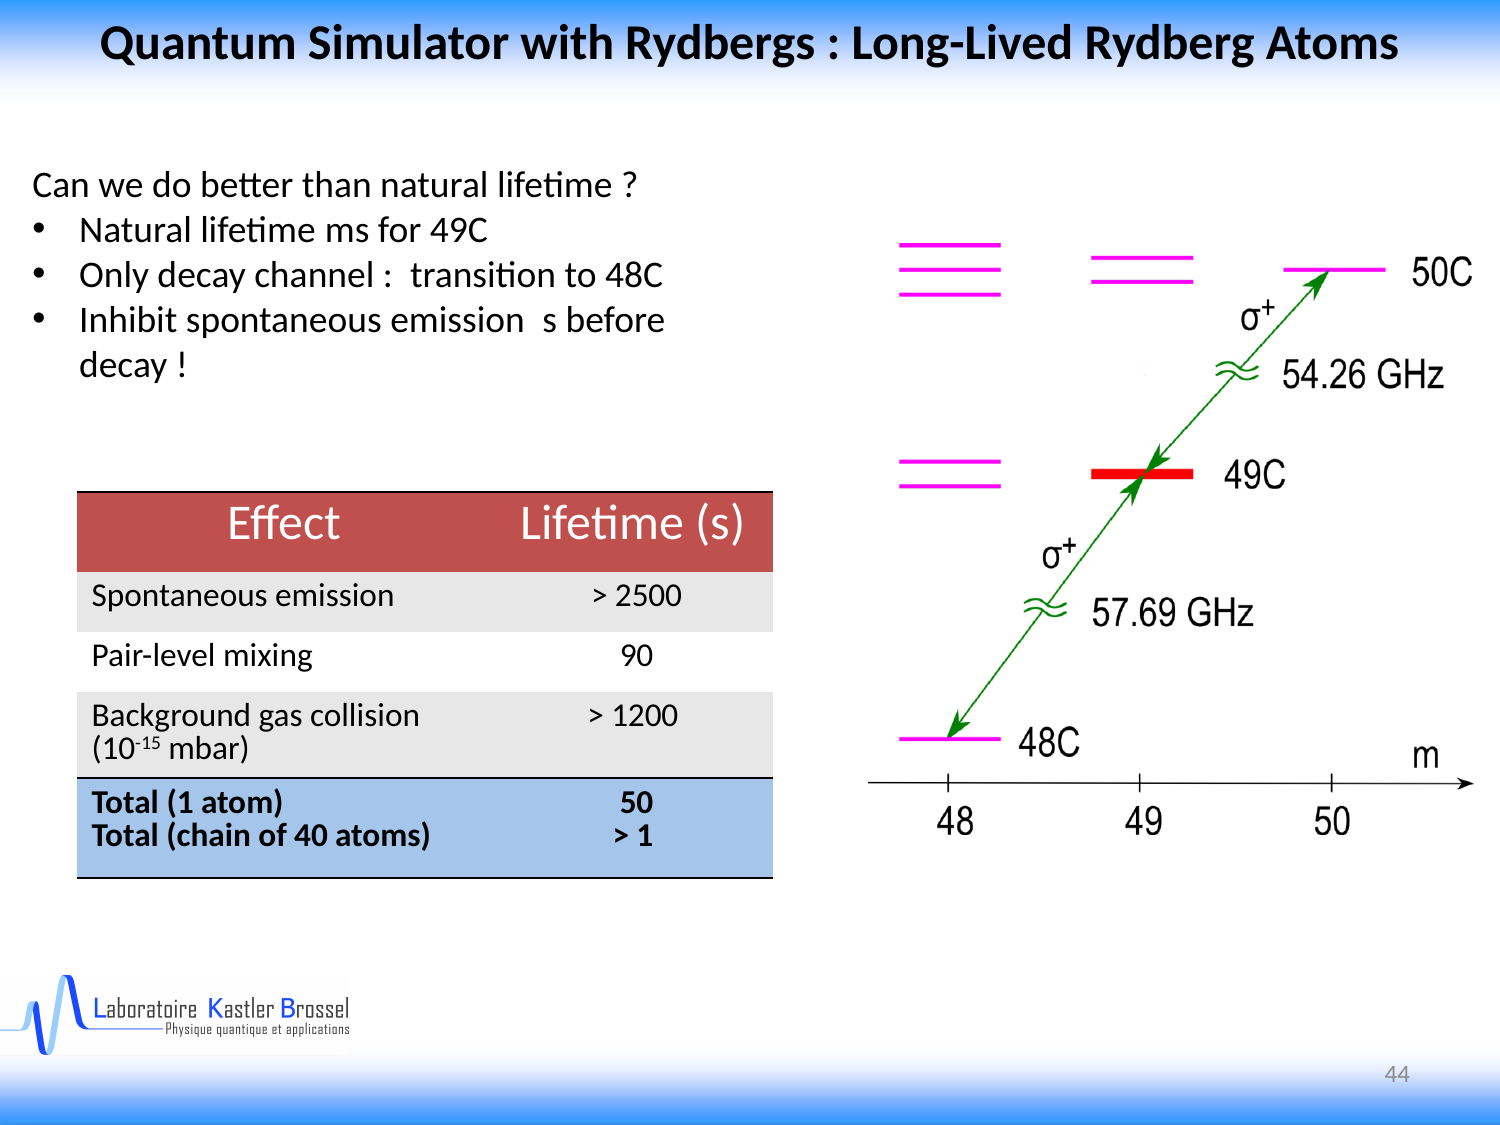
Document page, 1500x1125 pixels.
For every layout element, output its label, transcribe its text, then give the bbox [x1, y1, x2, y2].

picture [0, 79, 1500, 1125]
title Quantum Simulator with Rydbergs : Long-Lived Rydberg Atoms [0, 0, 1500, 79]
slide_number 44 [1074, 1042, 1425, 1103]
